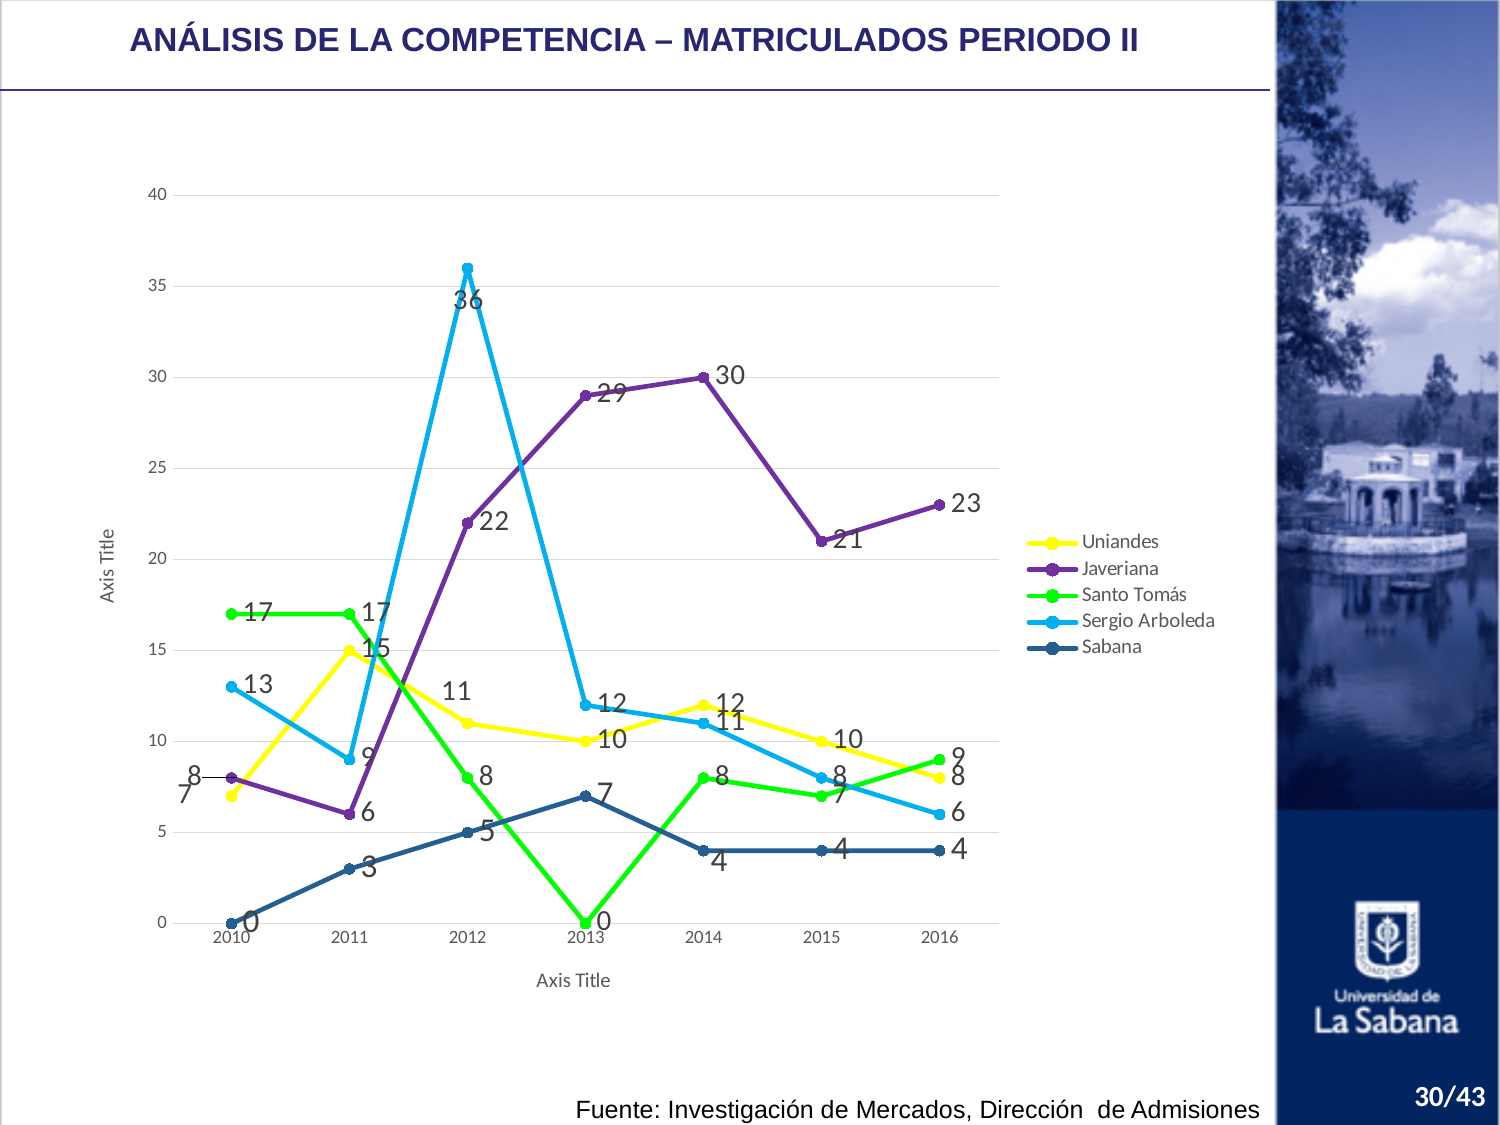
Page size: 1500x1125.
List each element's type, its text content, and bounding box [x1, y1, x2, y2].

picture [1400, 1120, 1500, 1125]
chart [64, 169, 1235, 1024]
text_box ANÁLISIS DE LA COMPETENCIA – MATRICULADOS PERIODO II [0, 10, 1310, 199]
text_box Fuente: Investigación de Mercados, Dirección de Admisiones [560, 1086, 1400, 1125]
text_box 30/43 [1399, 1070, 1500, 1120]
picture [0, 0, 1500, 1125]
